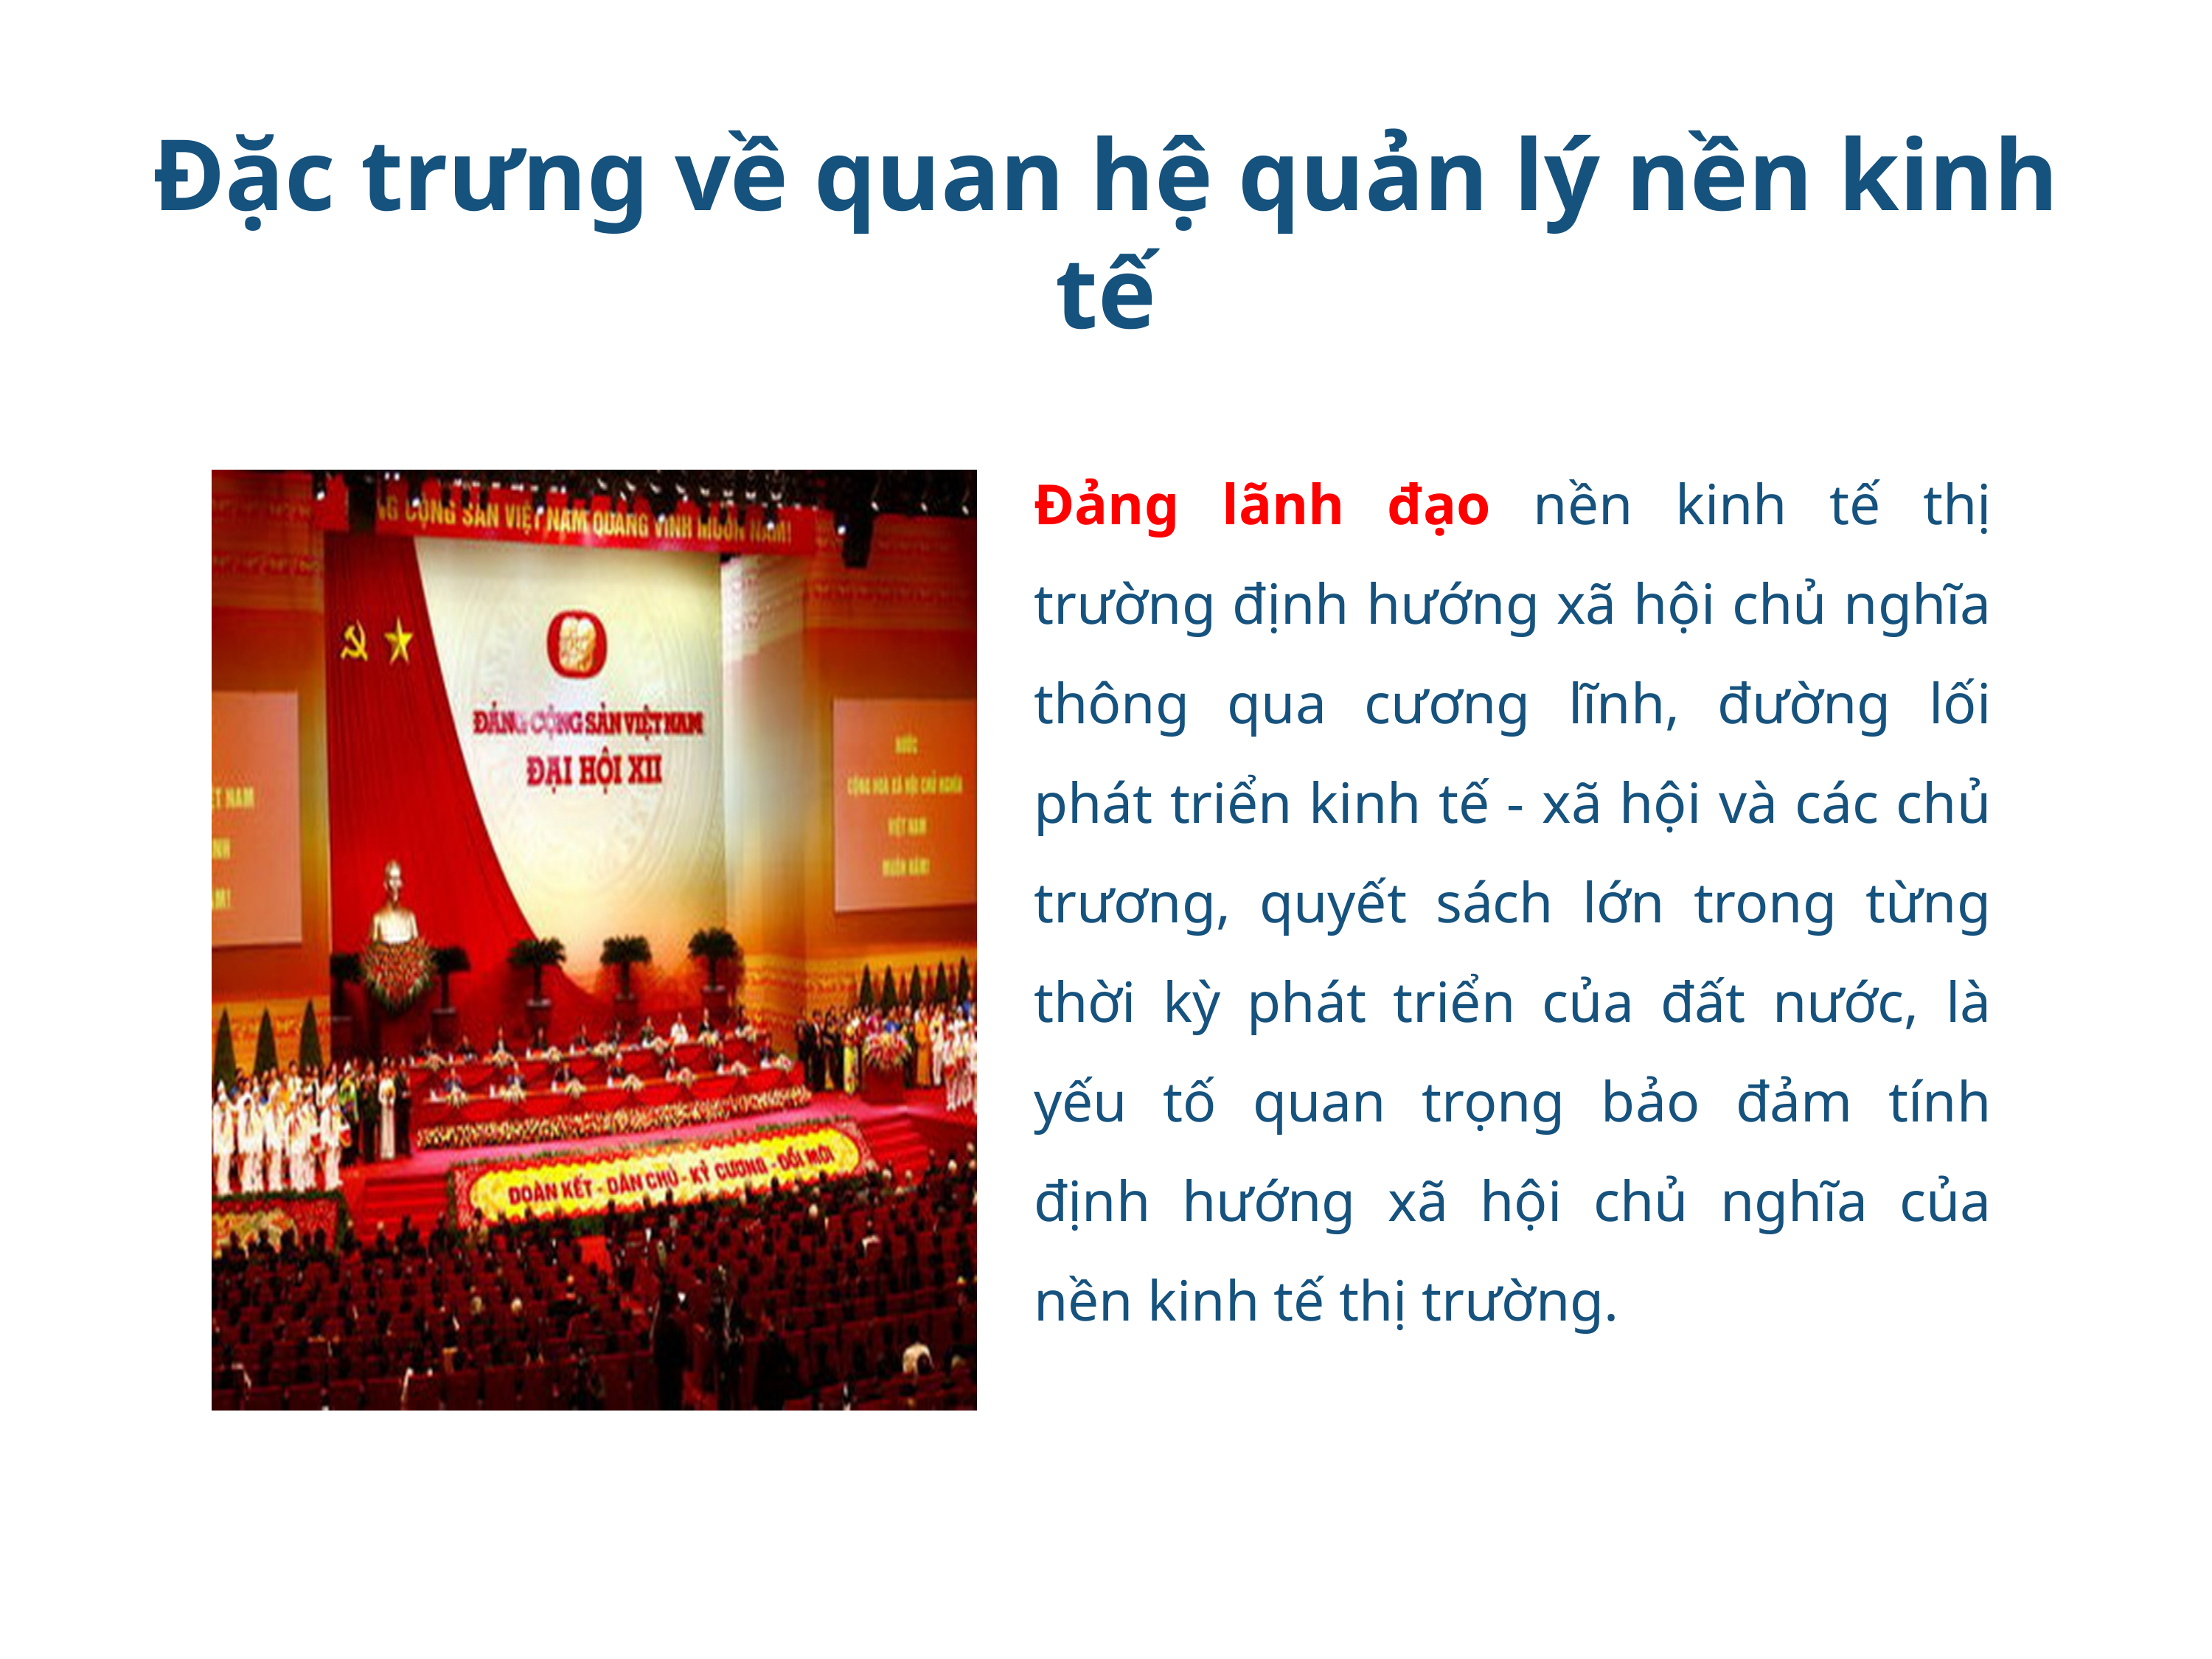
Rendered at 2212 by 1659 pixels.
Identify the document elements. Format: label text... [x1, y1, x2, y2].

text_box Đảng lãnh đạo nền kinh tế thị trường định hướng xã hội chủ nghĩa thông qua cương lĩnh, đường lối phát triển kinh tế - xã hội và các chủ trương, quyết sách lớn trong từng thời kỳ phát triển của đất nước, là yếu tố quan trọng bảo đảm tính định hướng xã hội chủ nghĩa của nền kinh tế thị trường. [1023, 431, 2003, 1338]
picture [212, 470, 978, 1411]
title Đặc trưng về quan hệ quản lý nền kinh tế [111, 92, 2101, 369]
